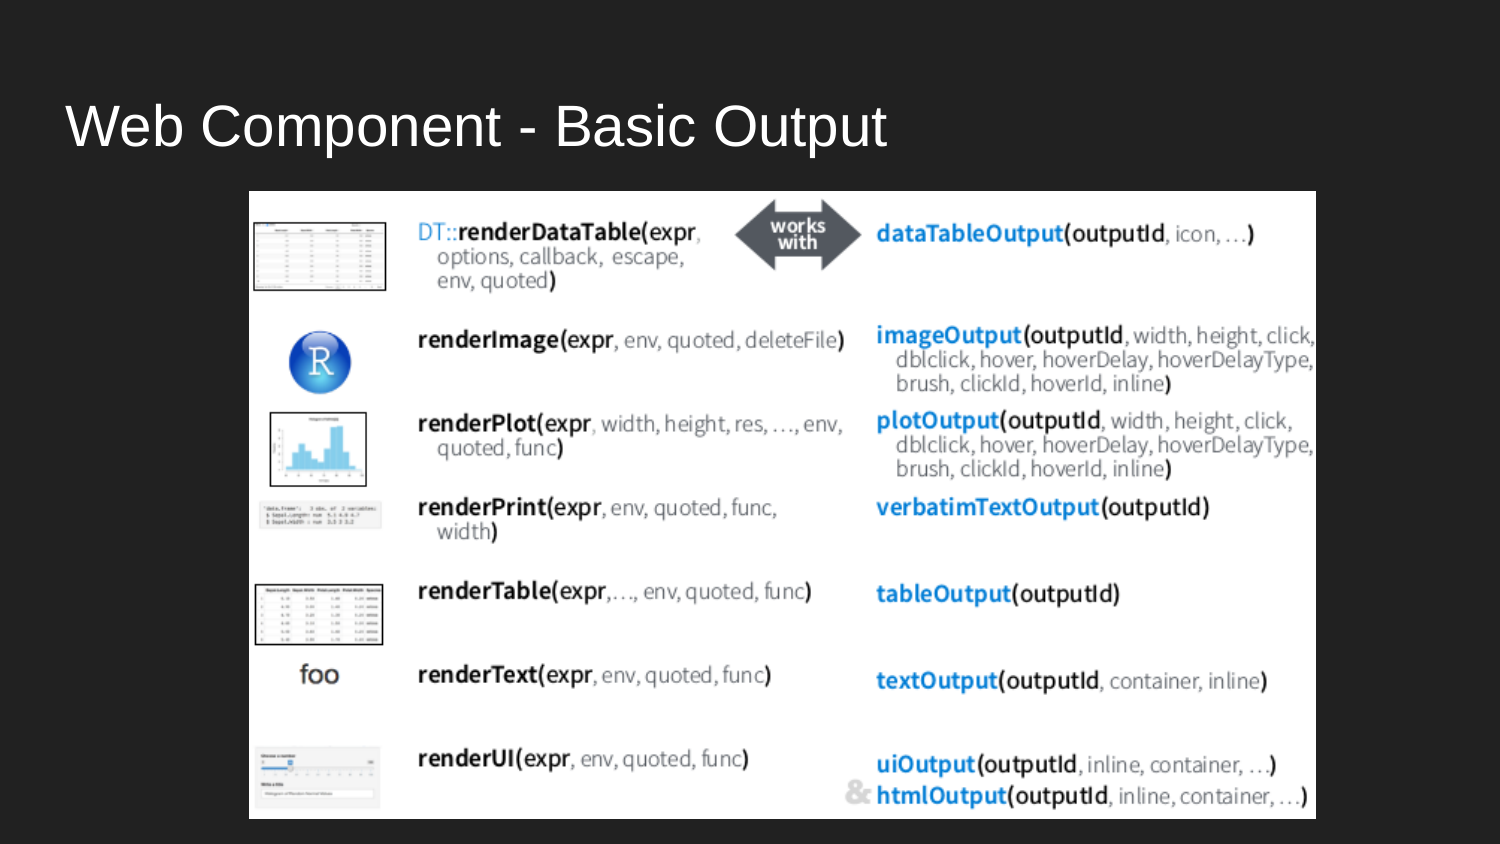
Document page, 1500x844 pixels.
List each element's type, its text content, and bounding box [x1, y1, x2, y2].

picture [249, 191, 1316, 819]
text_box Web Component - Basic Output [51, 72, 1449, 167]
